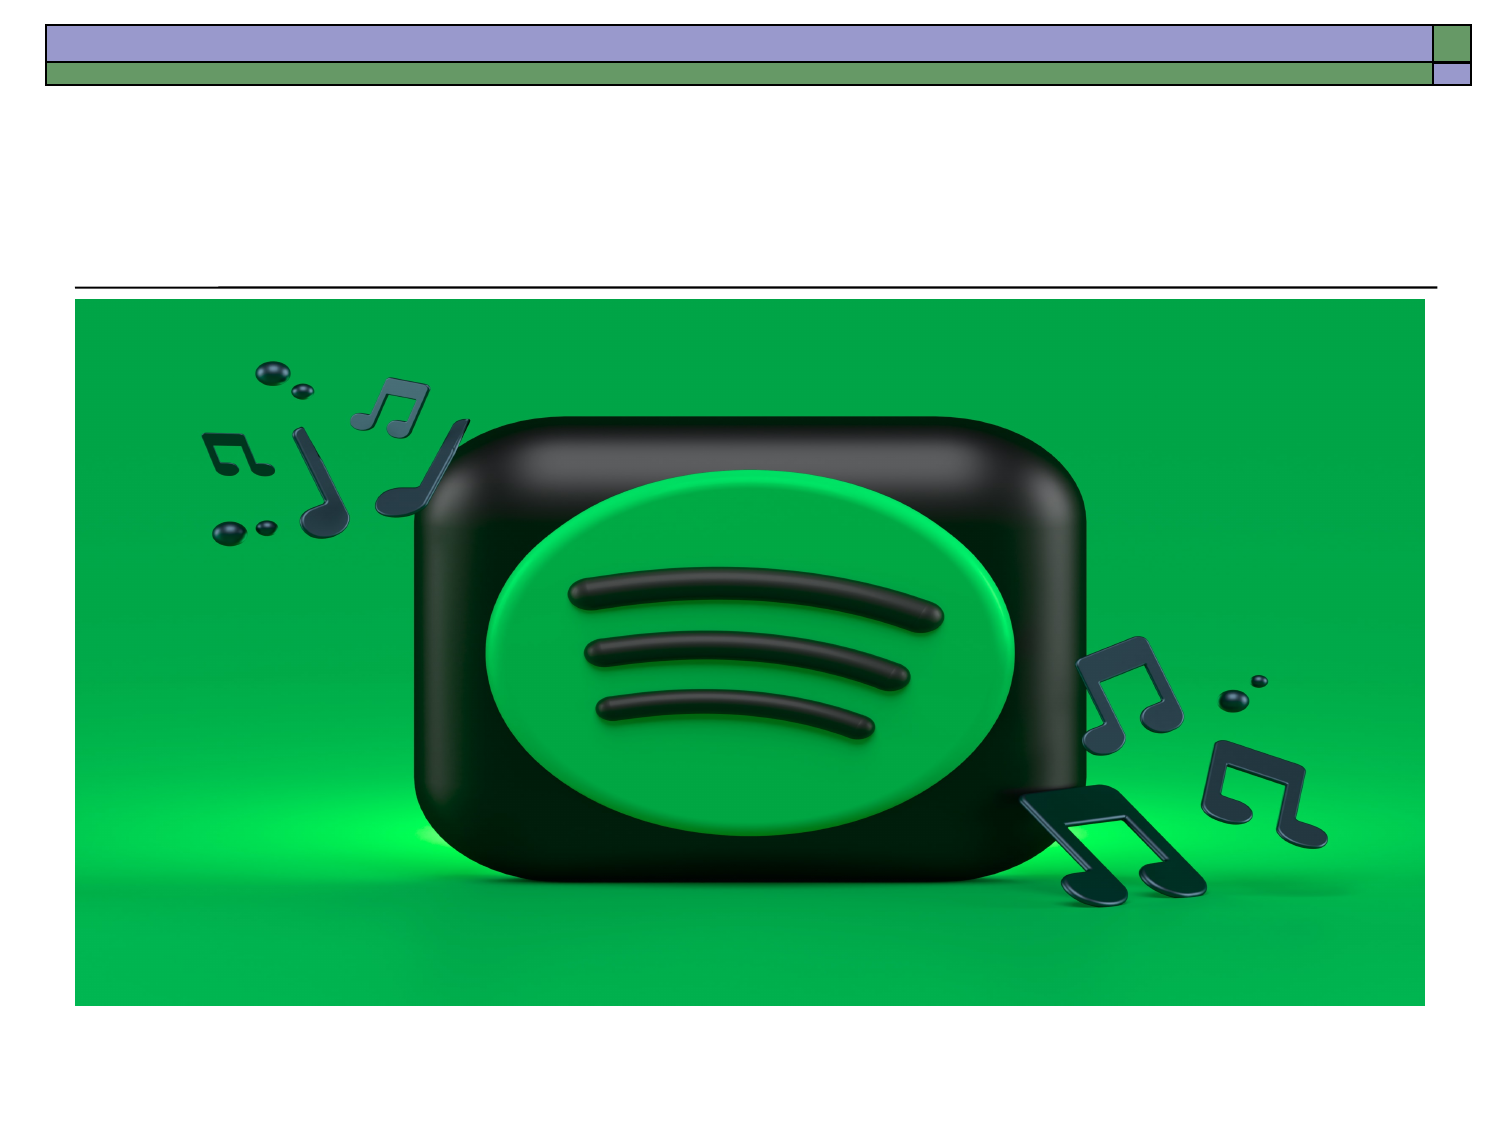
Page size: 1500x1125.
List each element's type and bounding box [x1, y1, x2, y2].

list [74, 299, 1426, 1006]
